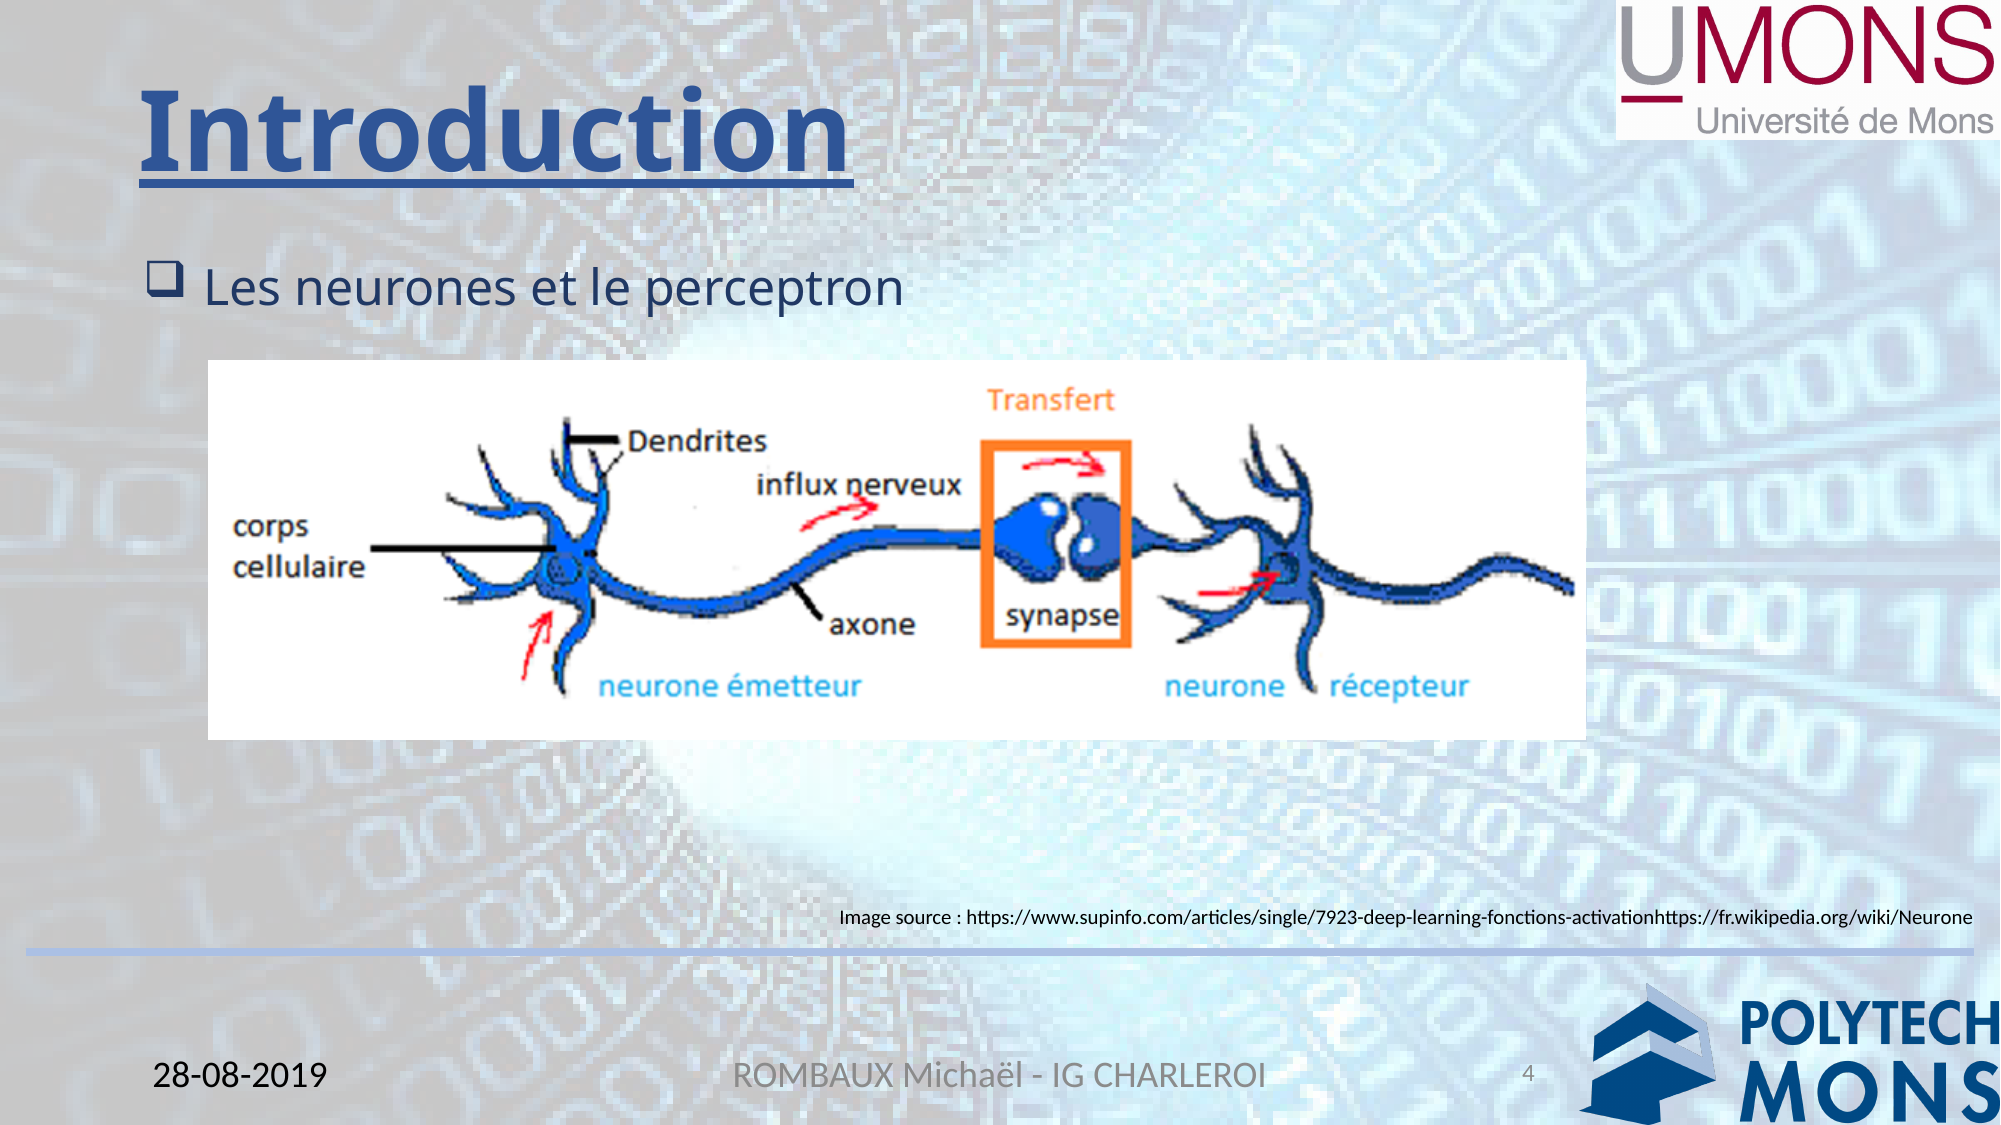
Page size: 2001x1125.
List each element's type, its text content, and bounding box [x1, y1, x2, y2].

title Introduction [123, 0, 1289, 270]
slide_number 4 [1406, 1042, 1550, 1102]
text_box Image source : https://www.supinfo.com/articles/single/7923-deep-learning-fonctions-activationhttps://fr.wikipedia.org/wiki/Neurone [824, 896, 1989, 936]
footer ROMBAUX Michaël - IG CHARLEROI [662, 1042, 1338, 1103]
picture [1579, 983, 2000, 1125]
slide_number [137, 1042, 588, 1103]
text_box Les neurones et le perceptron [128, 247, 1872, 323]
picture [208, 359, 1586, 740]
picture [1616, 0, 2000, 140]
